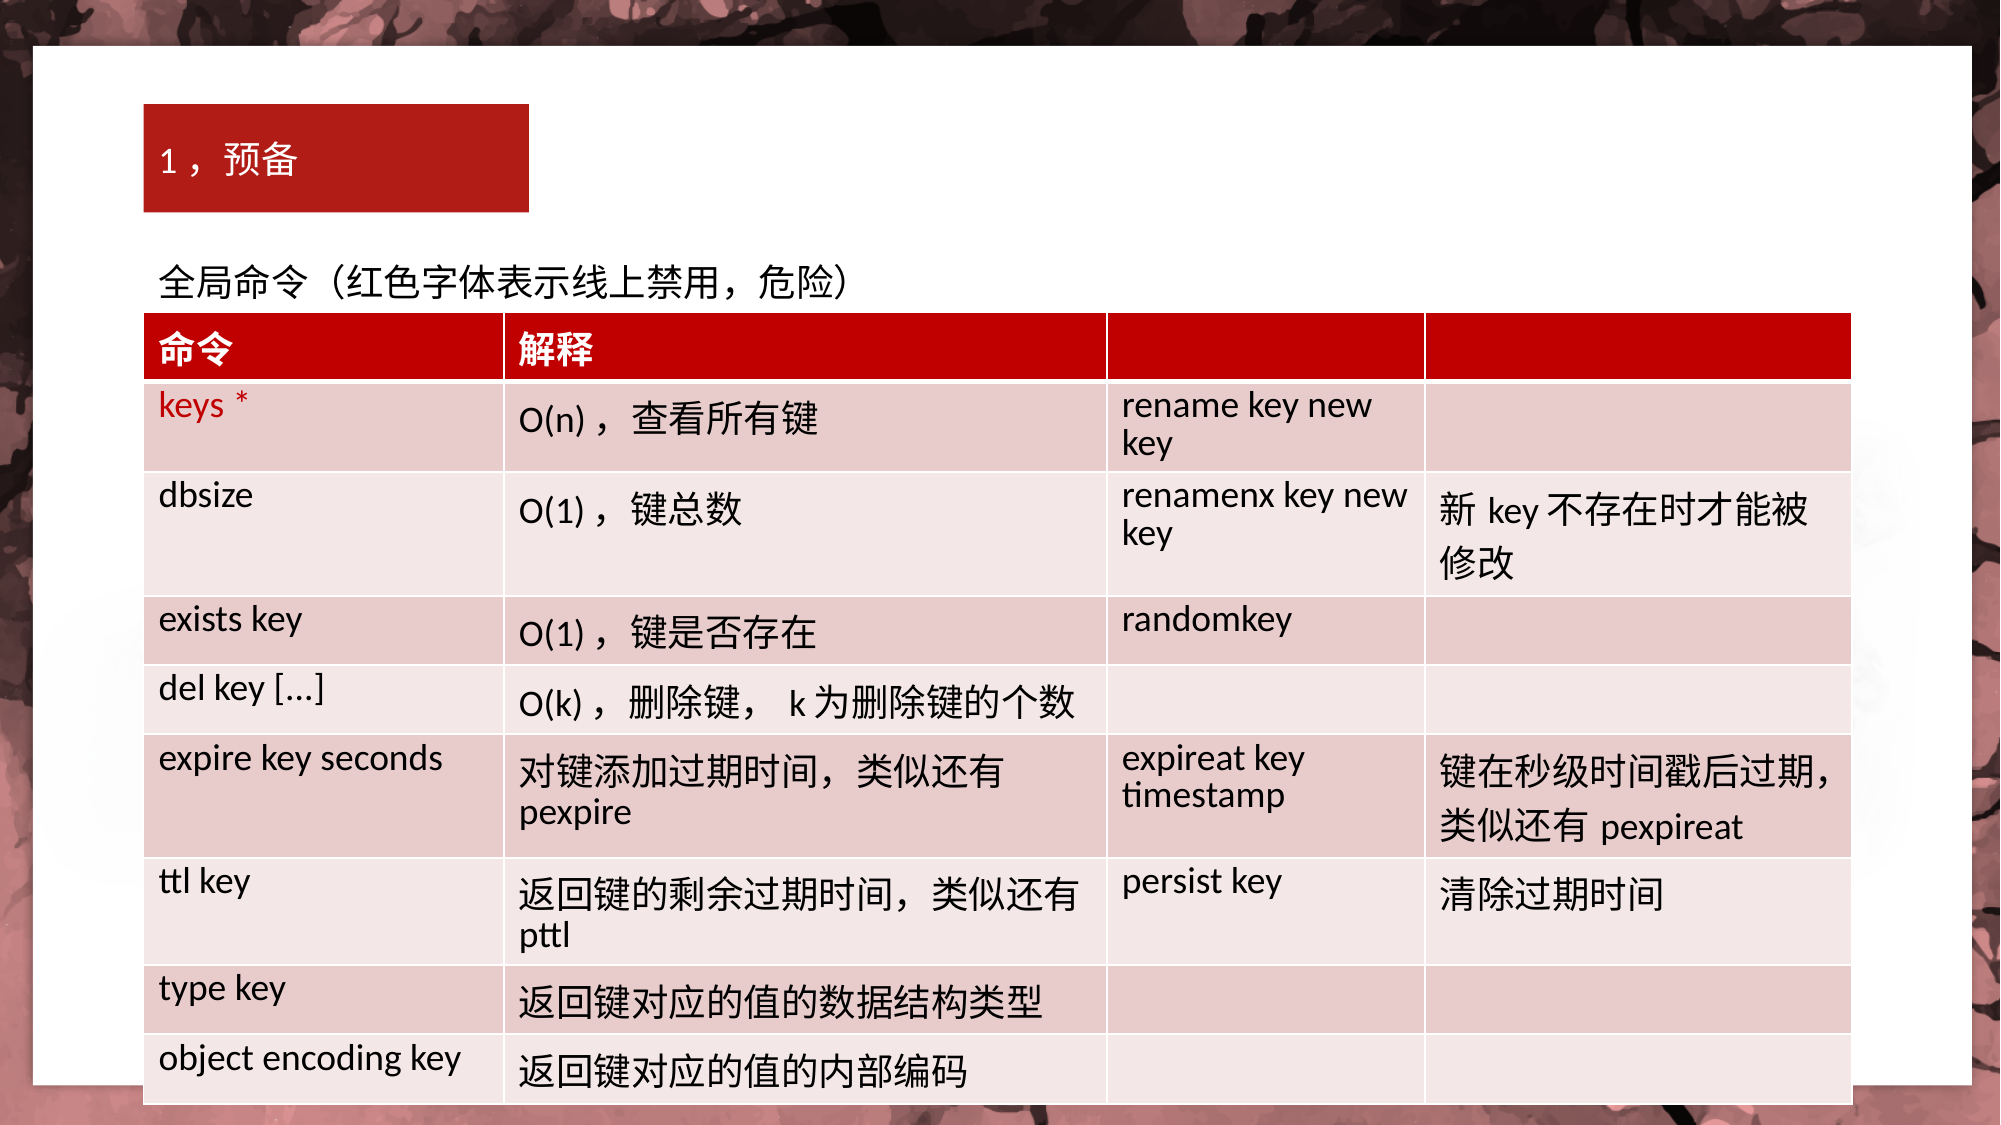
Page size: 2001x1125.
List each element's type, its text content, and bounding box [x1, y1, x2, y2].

table_cell [1108, 666, 1424, 733]
table_cell renamenx key new key [1108, 473, 1424, 595]
table_cell 对键添加过期时间，类似还有pexpire [505, 735, 1106, 857]
table_cell exists key [144, 597, 503, 664]
text_box 1，预备 [143, 104, 529, 213]
table_cell [1108, 1035, 1424, 1103]
table_cell persist key [1108, 859, 1424, 964]
table_header [1426, 313, 1851, 379]
table_cell [1426, 666, 1851, 733]
table_cell ttl key [144, 859, 503, 964]
table_cell 返回键的剩余过期时间，类似还有pttl [505, 859, 1106, 964]
table_cell 键在秒级时间戳后过期，类似还有pexpireat [1426, 735, 1851, 857]
text_box [1853, 325, 1984, 910]
table_cell expireat key timestamp [1108, 735, 1424, 857]
text_box [16, 325, 143, 910]
text_box 全局命令（红色字体表示线上禁用，危险） [143, 251, 886, 312]
table_header 解释 [505, 313, 1106, 379]
table_header [1108, 313, 1424, 379]
table_cell O(k)，删除键，k为删除键的个数 [505, 666, 1106, 733]
table_cell [1426, 597, 1851, 664]
table_cell randomkey [1108, 597, 1424, 664]
table_cell [1426, 1035, 1851, 1103]
table_cell [1426, 966, 1851, 1033]
table_cell O(1)，键总数 [505, 473, 1106, 595]
table_cell 返回键对应的值的数据结构类型 [505, 966, 1106, 1033]
table_cell rename key new key [1108, 384, 1424, 471]
table_cell 返回键对应的值的内部编码 [505, 1035, 1106, 1103]
table_cell O(1)，键是否存在 [505, 597, 1106, 664]
table_cell type key [144, 966, 503, 1033]
table_cell del key [...] [144, 666, 503, 733]
table_cell 清除过期时间 [1426, 859, 1851, 964]
table_cell [1426, 384, 1851, 471]
table_cell O(n)，查看所有键 [505, 384, 1106, 471]
table_cell object encoding key [144, 1035, 503, 1103]
table_cell [1108, 966, 1424, 1033]
table_cell keys * [144, 384, 503, 471]
table_header 命令 [144, 313, 503, 379]
table_cell 新key不存在时才能被修改 [1426, 473, 1851, 595]
table_cell dbsize [144, 473, 503, 595]
table_cell expire key seconds [144, 735, 503, 857]
